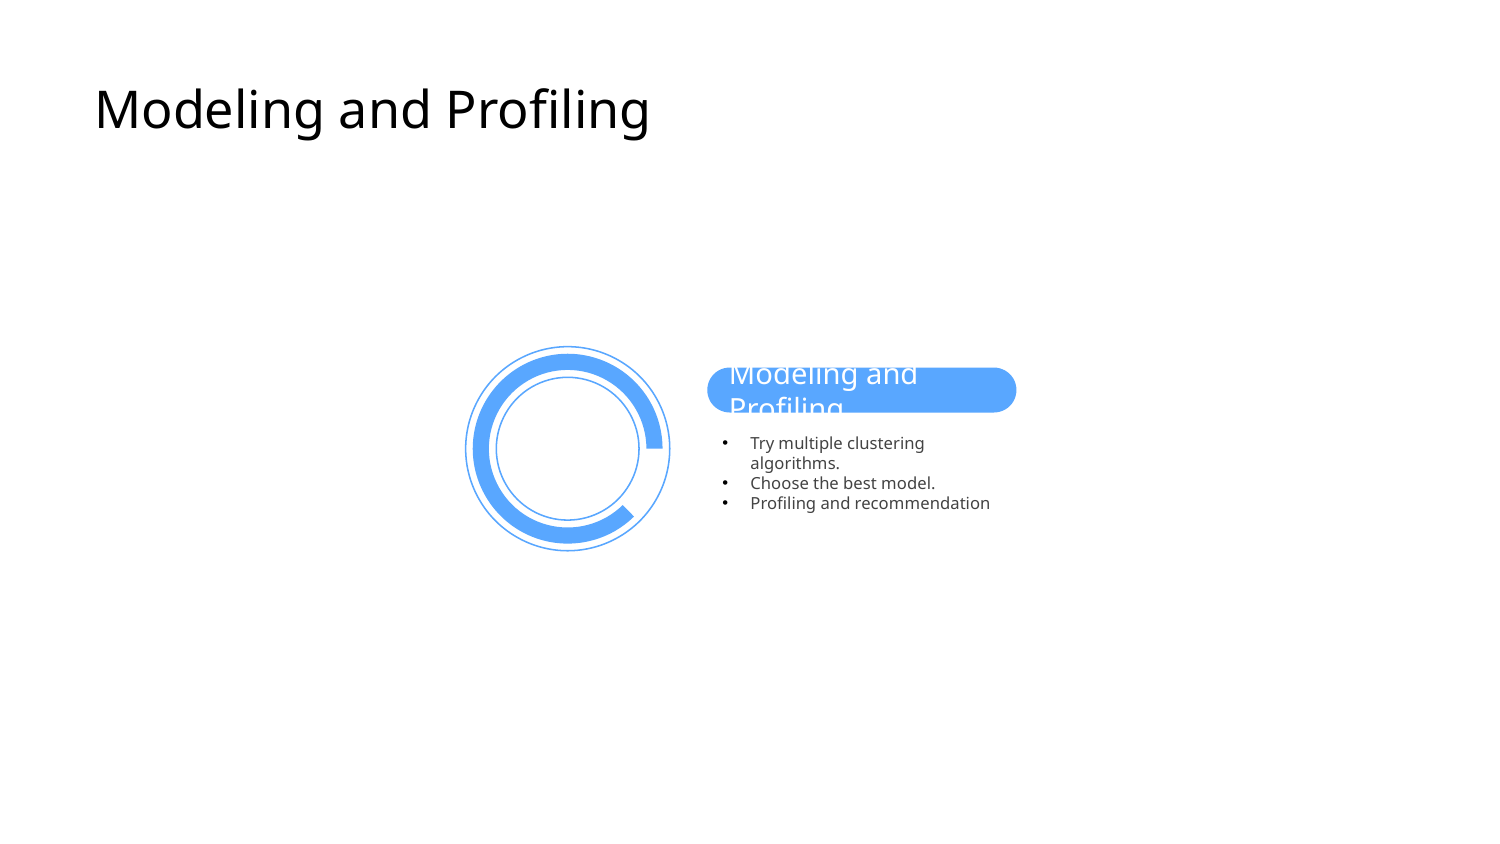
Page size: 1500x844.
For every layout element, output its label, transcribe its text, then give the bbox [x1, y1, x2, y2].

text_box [707, 367, 1017, 531]
title Modeling and Profiling [79, 68, 1426, 148]
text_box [465, 346, 670, 551]
